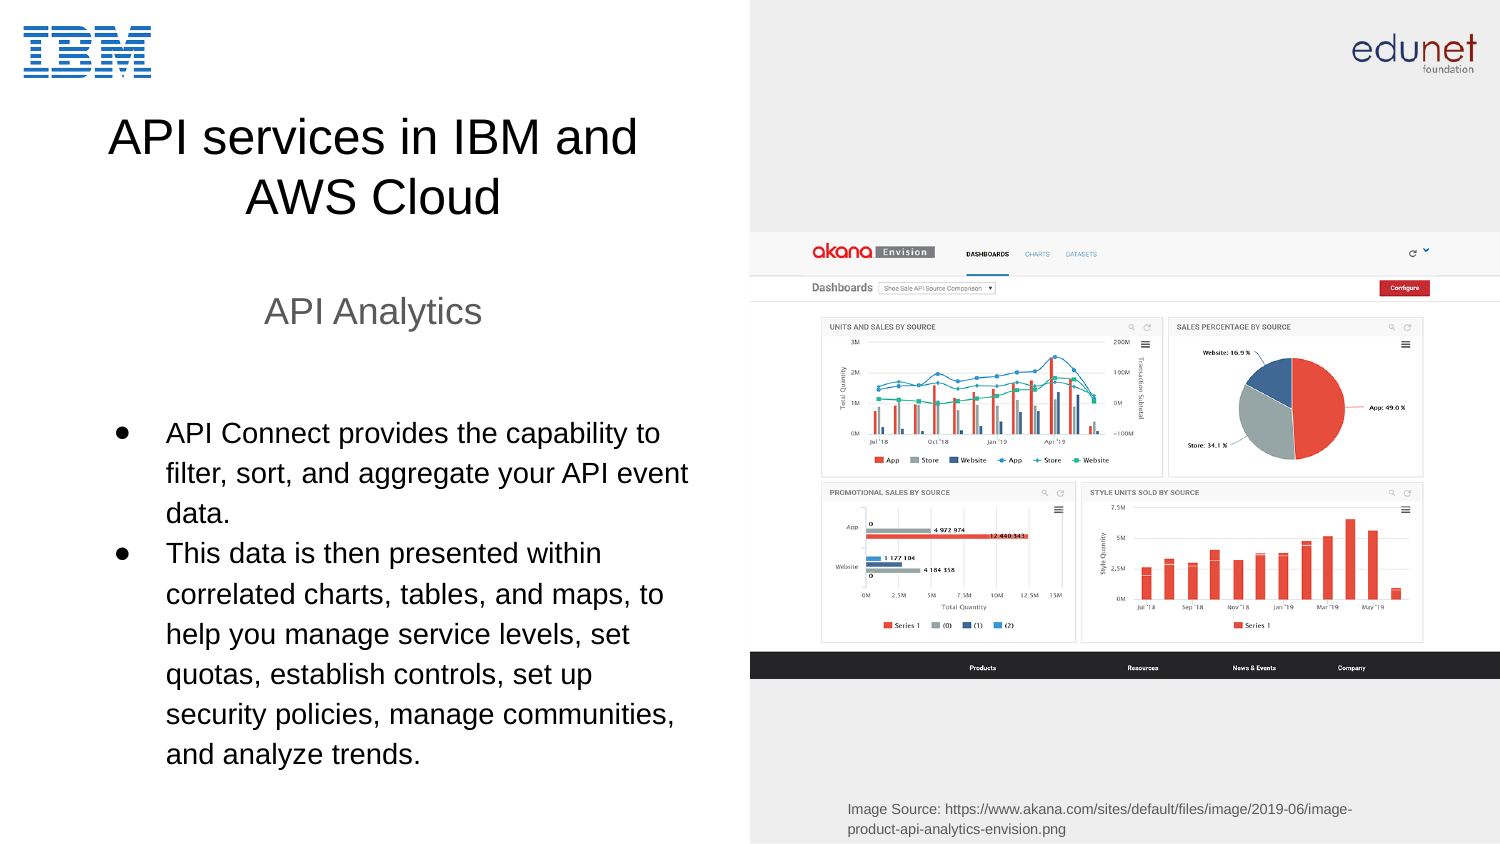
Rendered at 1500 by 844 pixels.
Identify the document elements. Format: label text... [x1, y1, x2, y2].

picture [1350, 26, 1480, 78]
picture [23, 26, 151, 78]
list API Connect provides the capability to filter, sort, and aggregate your API event data. This data is then presented within correlated charts, tables, and maps, to help you manage service levels, set quotas, establish controls, set up security policies, manage communities, and analyze trends. [75, 445, 706, 734]
list Image Source: https://www.akana.com/sites/default/files/image/2019-06/image-product-api-analytics-envision.png [832, 782, 1390, 812]
subtitle API Analytics [41, 257, 706, 363]
title API services in IBM and AWS Cloud [41, 142, 706, 248]
picture [749, 231, 1500, 679]
